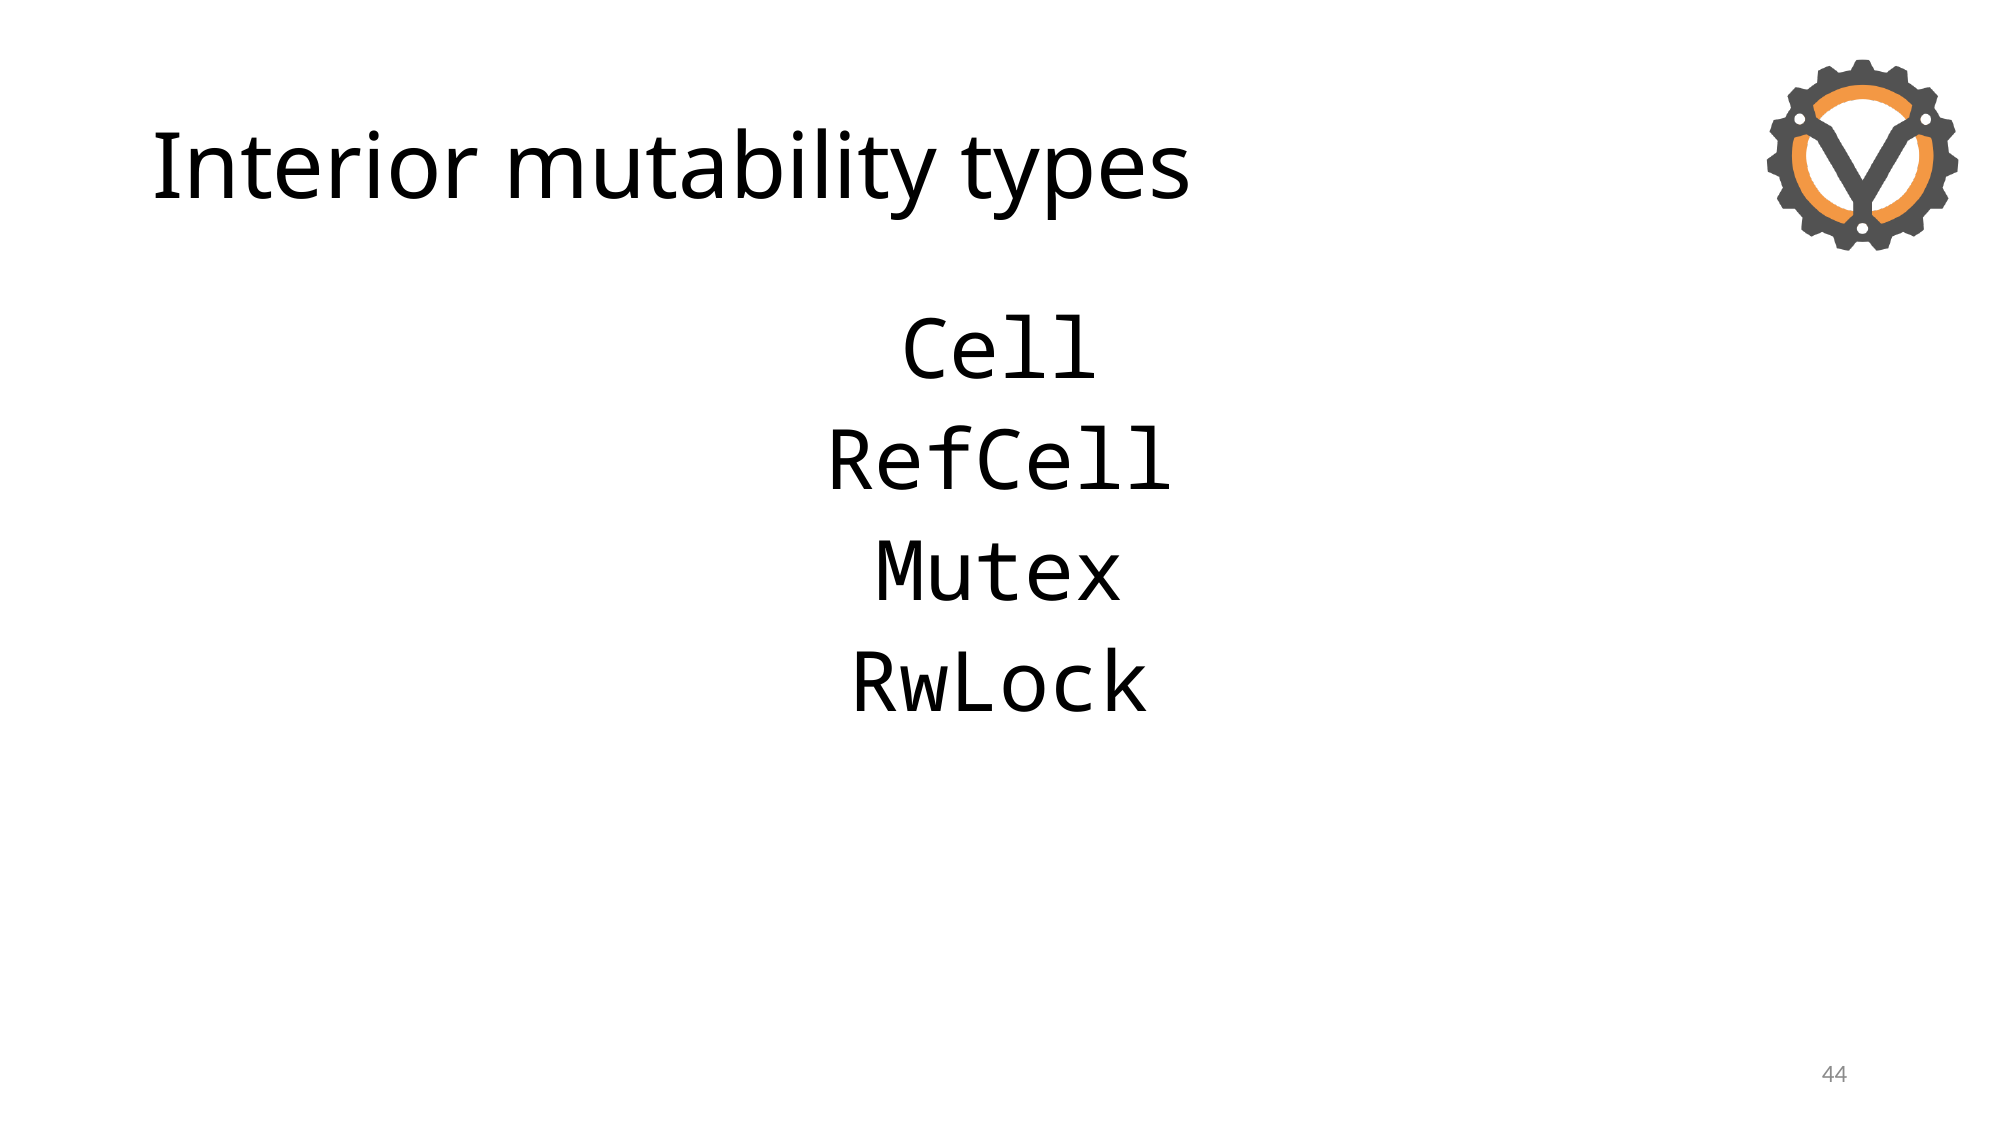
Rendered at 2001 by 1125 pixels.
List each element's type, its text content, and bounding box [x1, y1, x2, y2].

title Interior mutability types [137, 59, 1751, 278]
list Cell RefCell Mutex RwLock [137, 299, 1863, 1014]
picture [1766, 59, 1959, 252]
slide_number 44 [1412, 1042, 1863, 1103]
